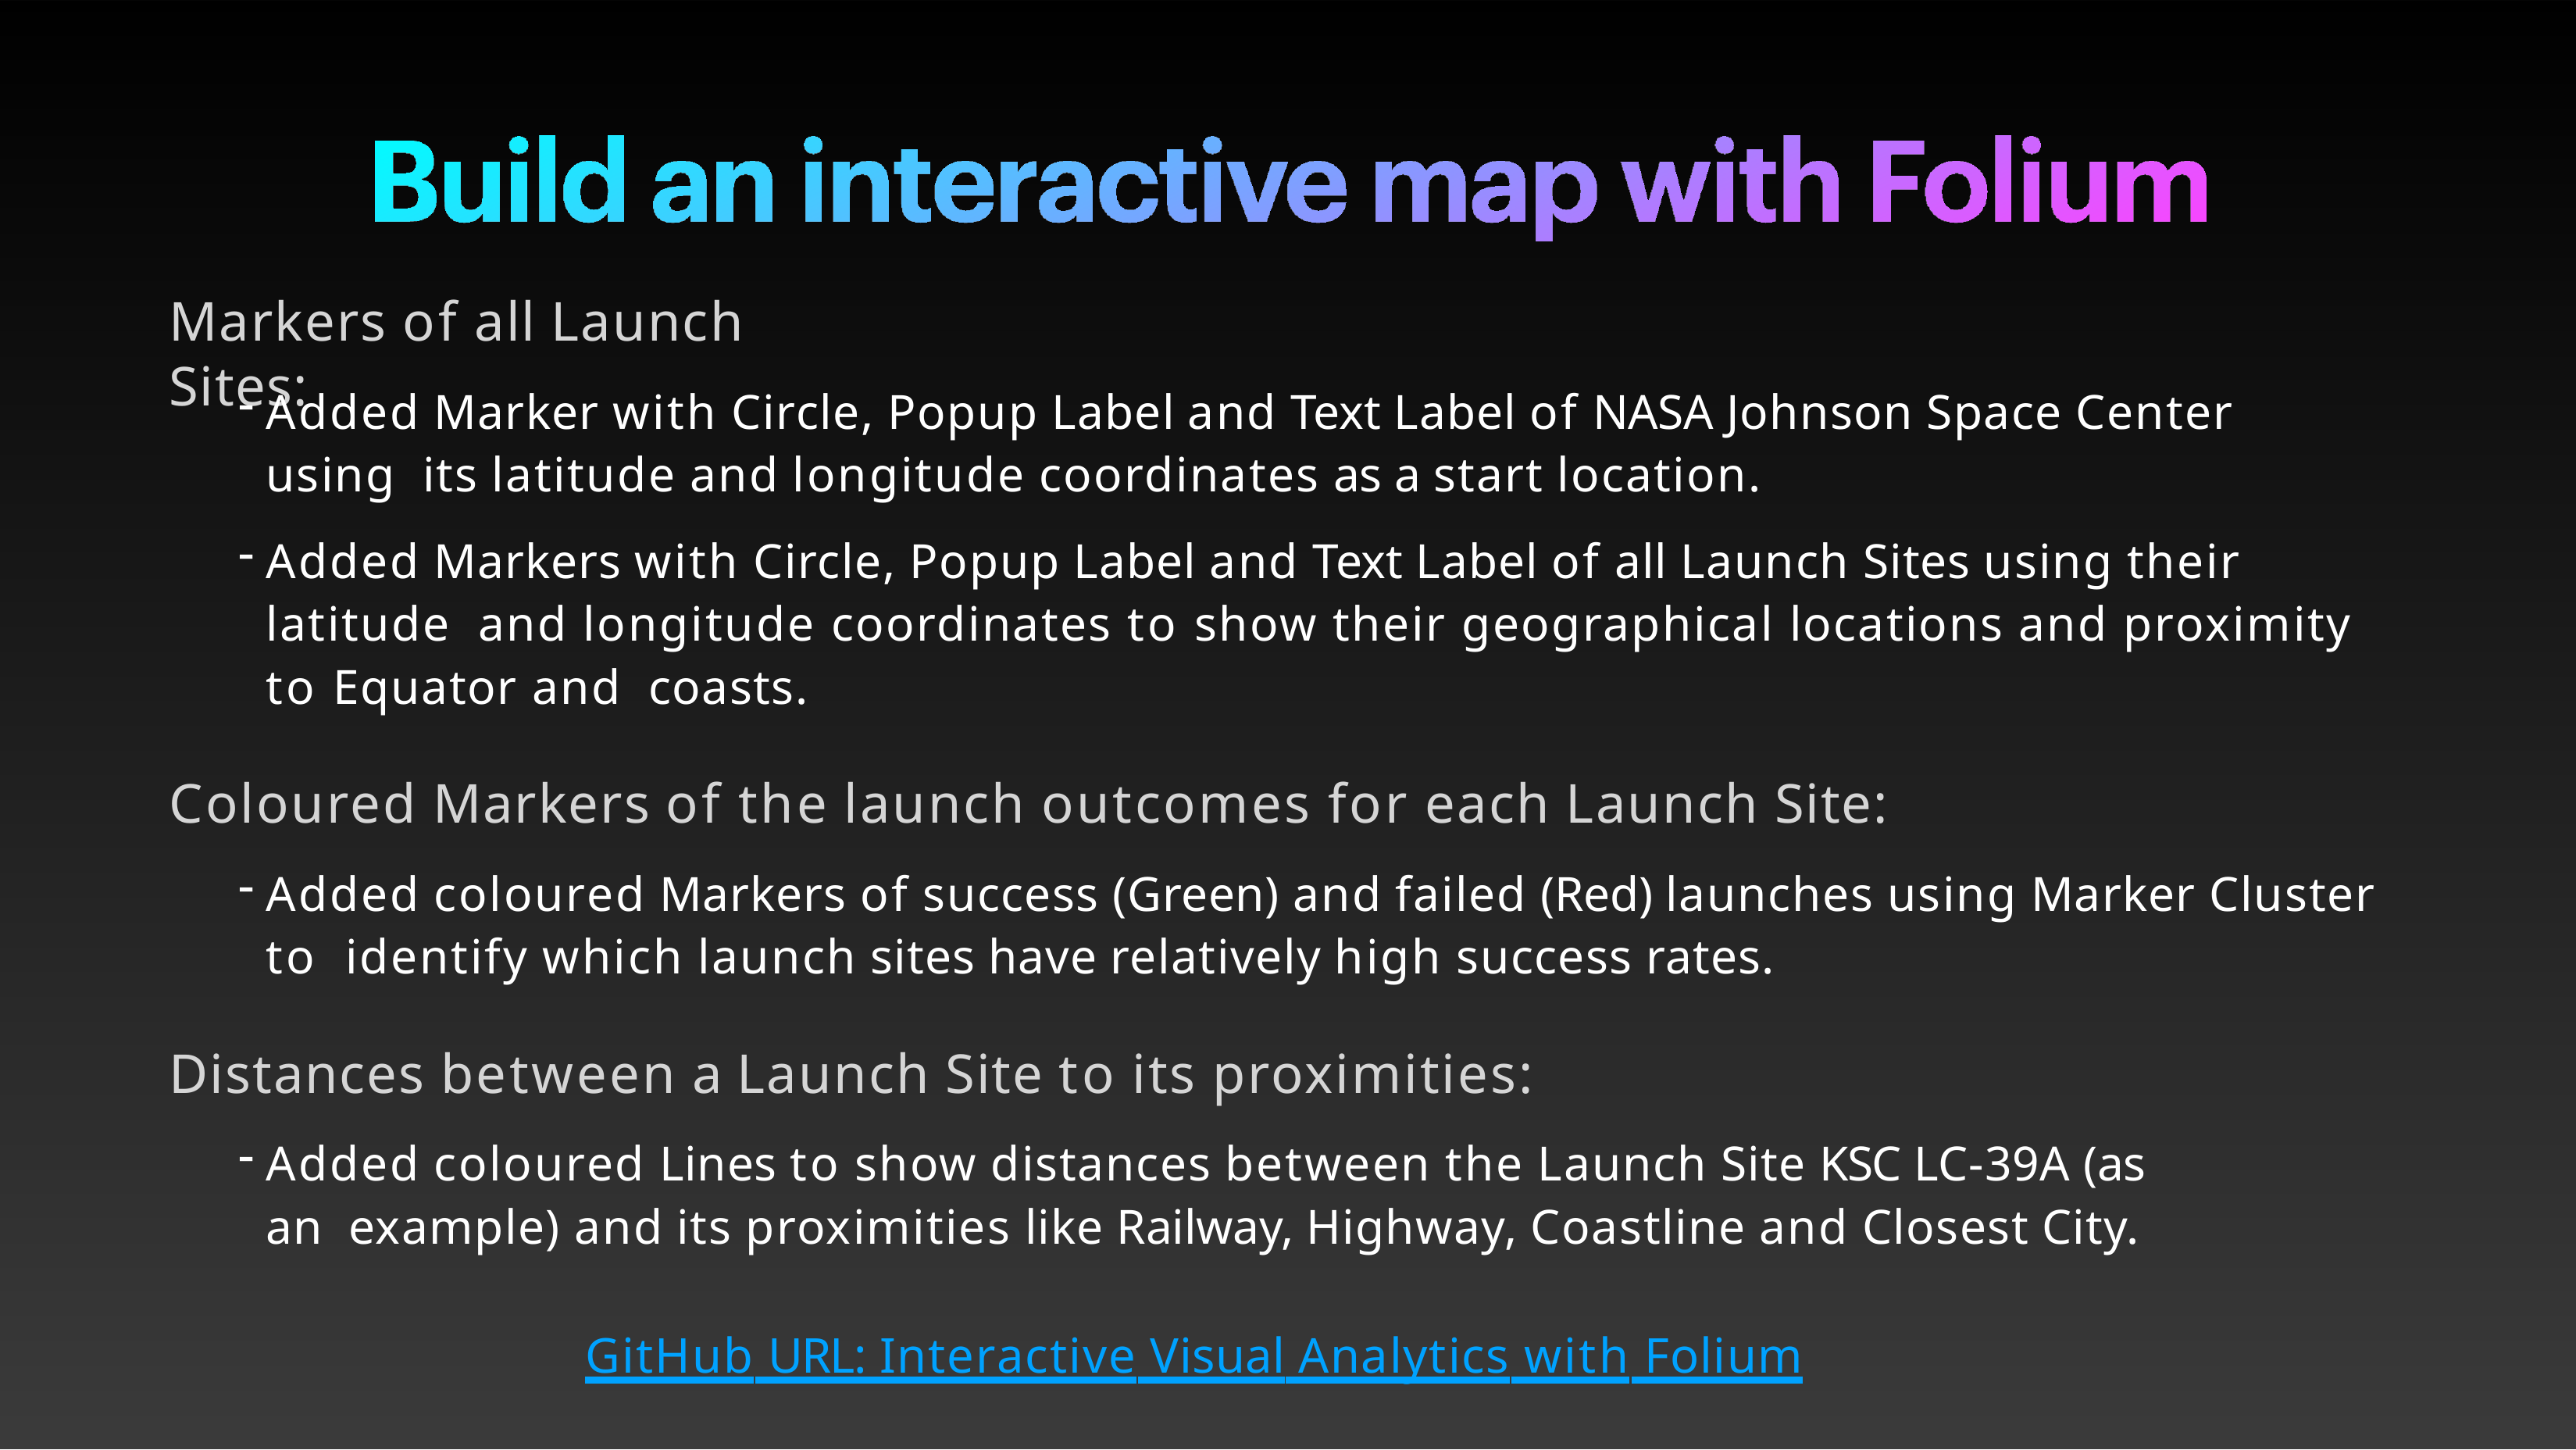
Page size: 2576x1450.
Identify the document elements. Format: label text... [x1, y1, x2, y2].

text_box Added Marker with Circle, Popup Label and Text Label of NASA Johnson Space Center using its latitude and longitude coordinates as a start location. Added Markers with Circle, Popup Label and Text Label of all Launch Sites using their latitude and longitude coordinates to show their geographical locations and proximity to Equator and coasts. Coloured Markers of the launch outcomes for each Launch Site: Added coloured Markers of success (Green) and failed (Red) launches using Marker Cluster to identify which launch sites have relatively high success rates. Distances between a Launch Site to its proximities: Added coloured Lines to show distances between the Launch Site KSC LC-39A (as an example) and its proximities like Railway, Highway, Coastline and Closest City. GitHub URL: Interactive Visual Analytics with Folium [167, 374, 2380, 1383]
picture [0, 0, 2576, 1449]
title Markers of all Launch Sites: [167, 286, 869, 374]
